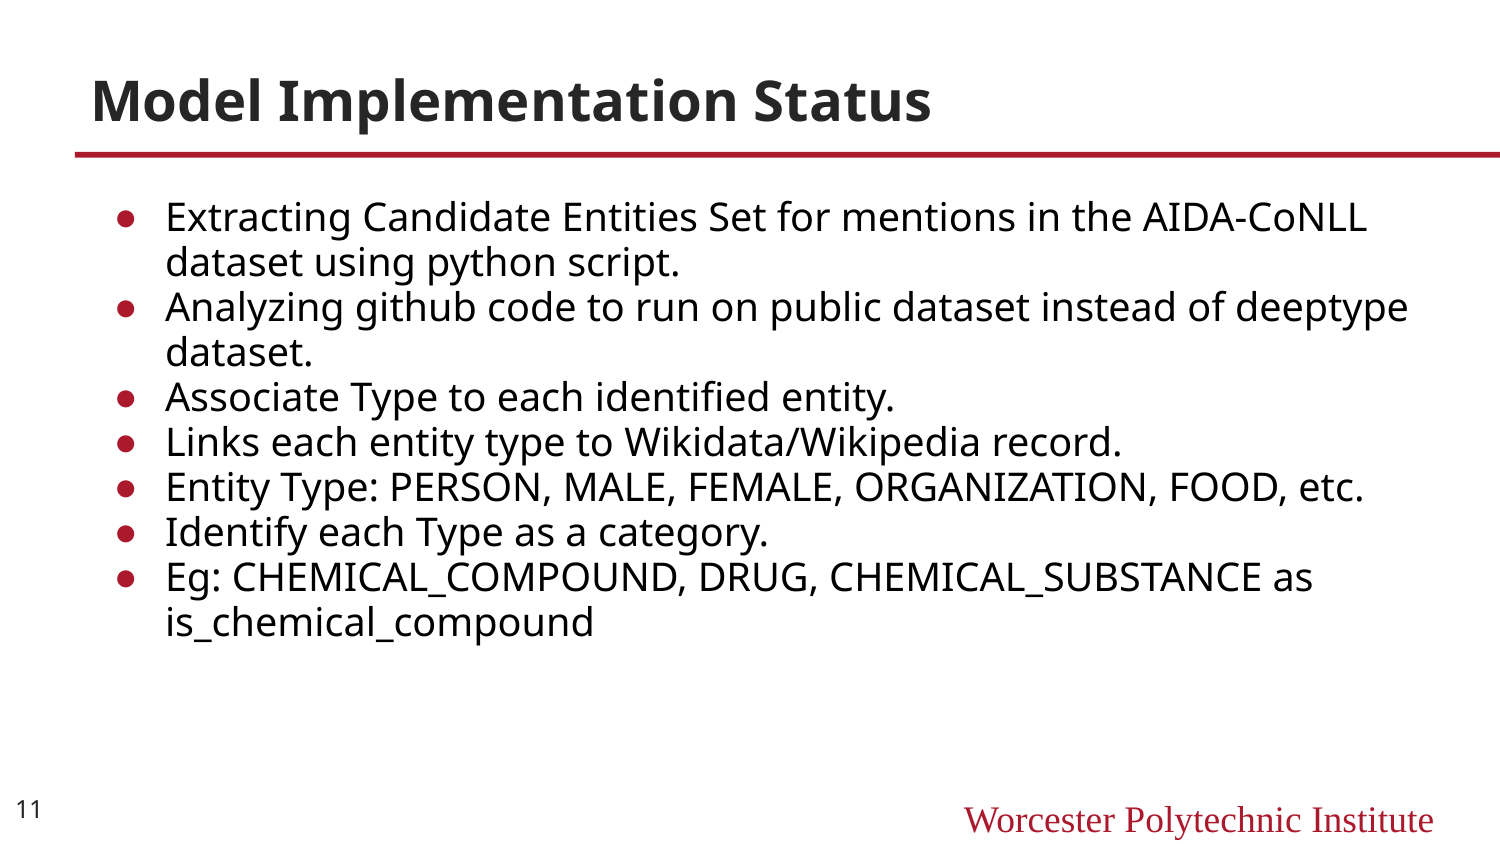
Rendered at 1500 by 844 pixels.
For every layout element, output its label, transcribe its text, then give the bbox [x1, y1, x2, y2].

list Extracting Candidate Entities Set for mentions in the AIDA-CoNLL dataset using python script. Analyzing github code to run on public dataset instead of deeptype dataset. Associate Type to each identified entity. Links each entity type to Wikidata/Wikipedia record. Entity Type: PERSON, MALE, FEMALE, ORGANIZATION, FOOD, etc. Identify each Type as a category. Eg: CHEMICAL_COMPOUND, DRUG, CHEMICAL_SUBSTANCE as is_chemical_compound [75, 187, 1441, 762]
slide_number ‹#› [0, 785, 75, 835]
title Model Implementation Status [75, 42, 1425, 141]
